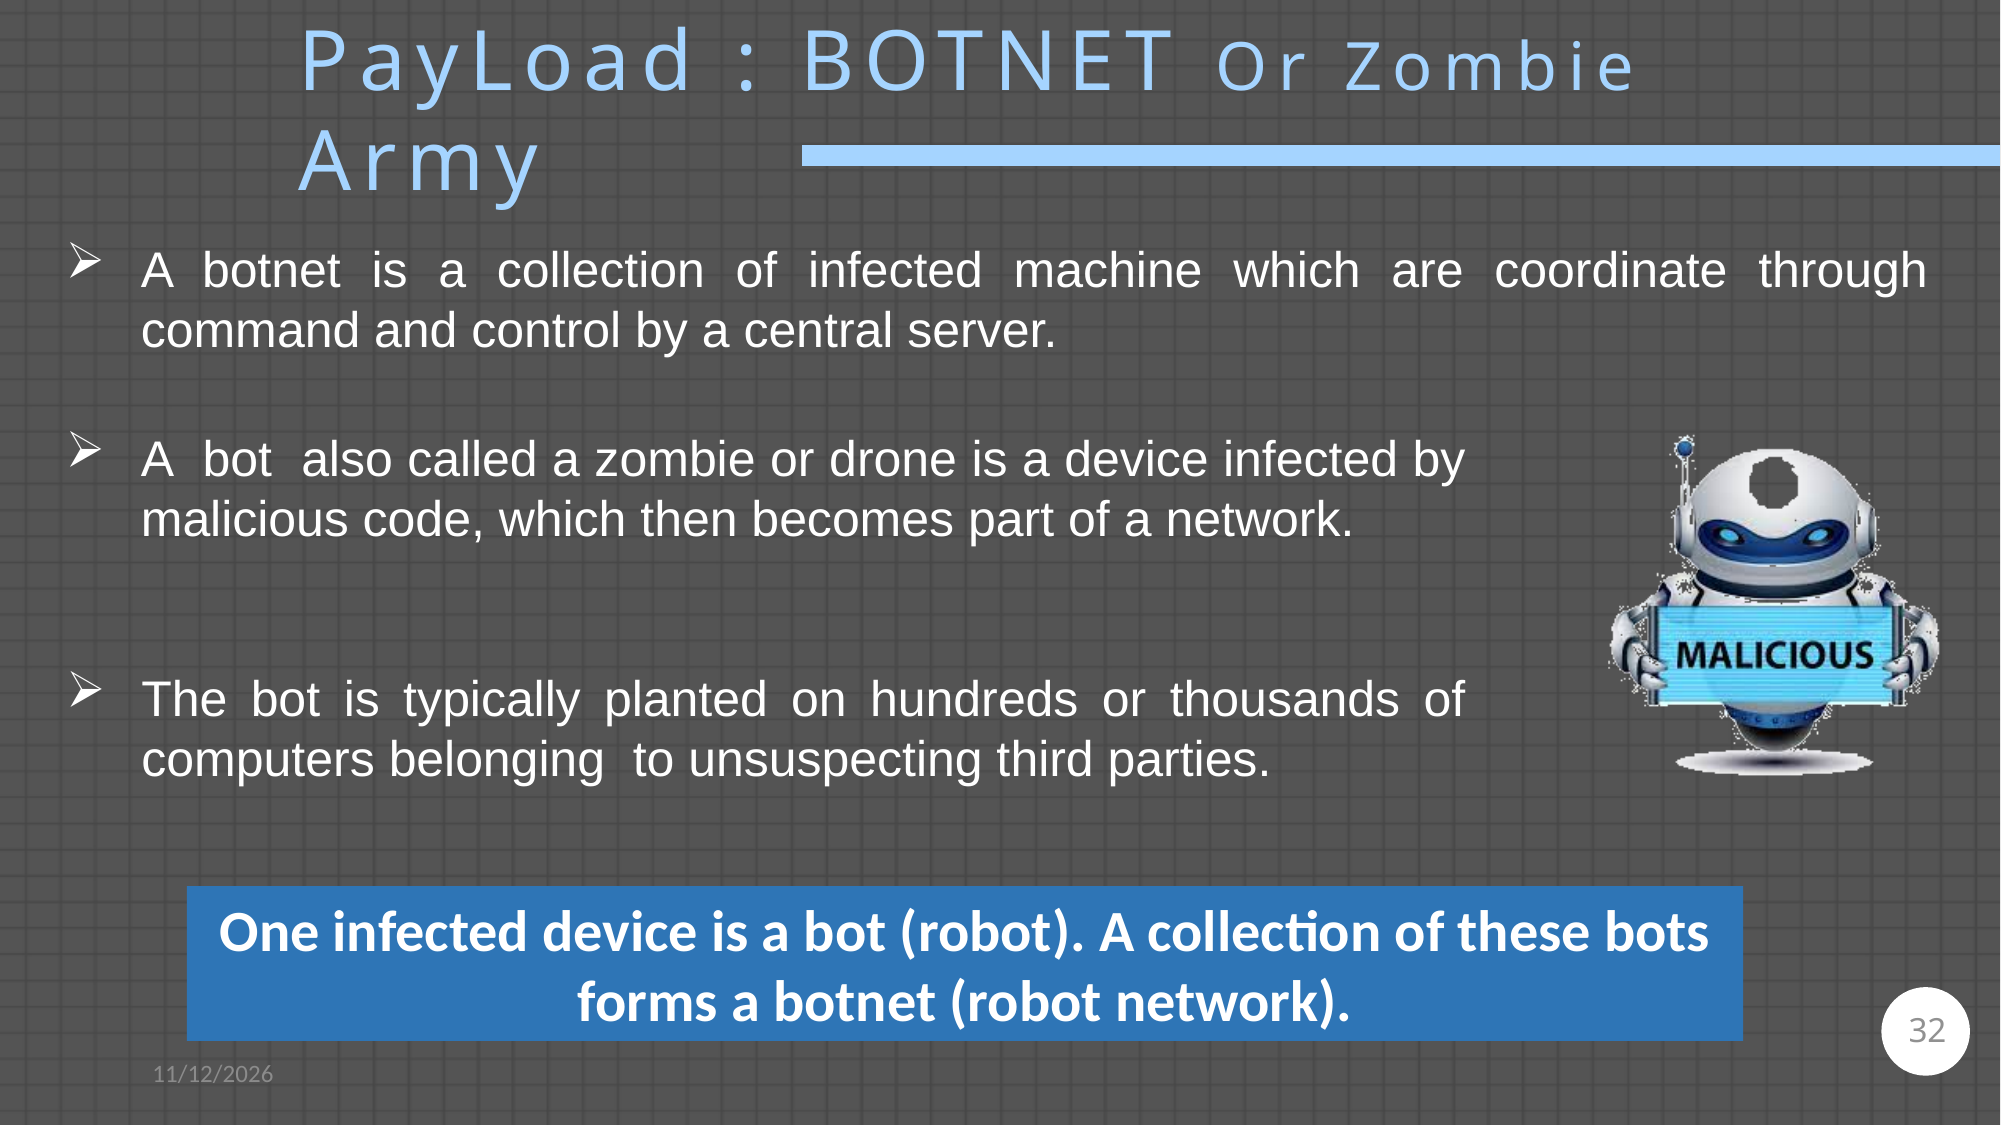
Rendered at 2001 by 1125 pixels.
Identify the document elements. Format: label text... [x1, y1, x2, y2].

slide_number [137, 1042, 588, 1103]
text_box PayLoad : BOTNET Or Zombie Army [283, 0, 1711, 215]
slide_number 32 [1881, 1001, 1962, 1062]
text_box A botnet is a collection of infected machine which are coordinate through command and control by a central server. [50, 229, 1944, 445]
text_box [801, 144, 2000, 167]
text_box A bot also called a zombie or drone is a device infected by malicious code, which then becomes part of a network. [50, 418, 1482, 554]
text_box One infected device is a bot (robot). A collection of these bots forms a botnet (robot network). [186, 886, 1744, 1041]
picture [0, 0, 2001, 1125]
text_box The bot is typically planted on hundreds or thousands of computers belonging to unsuspecting third parties. [0, 658, 1482, 794]
